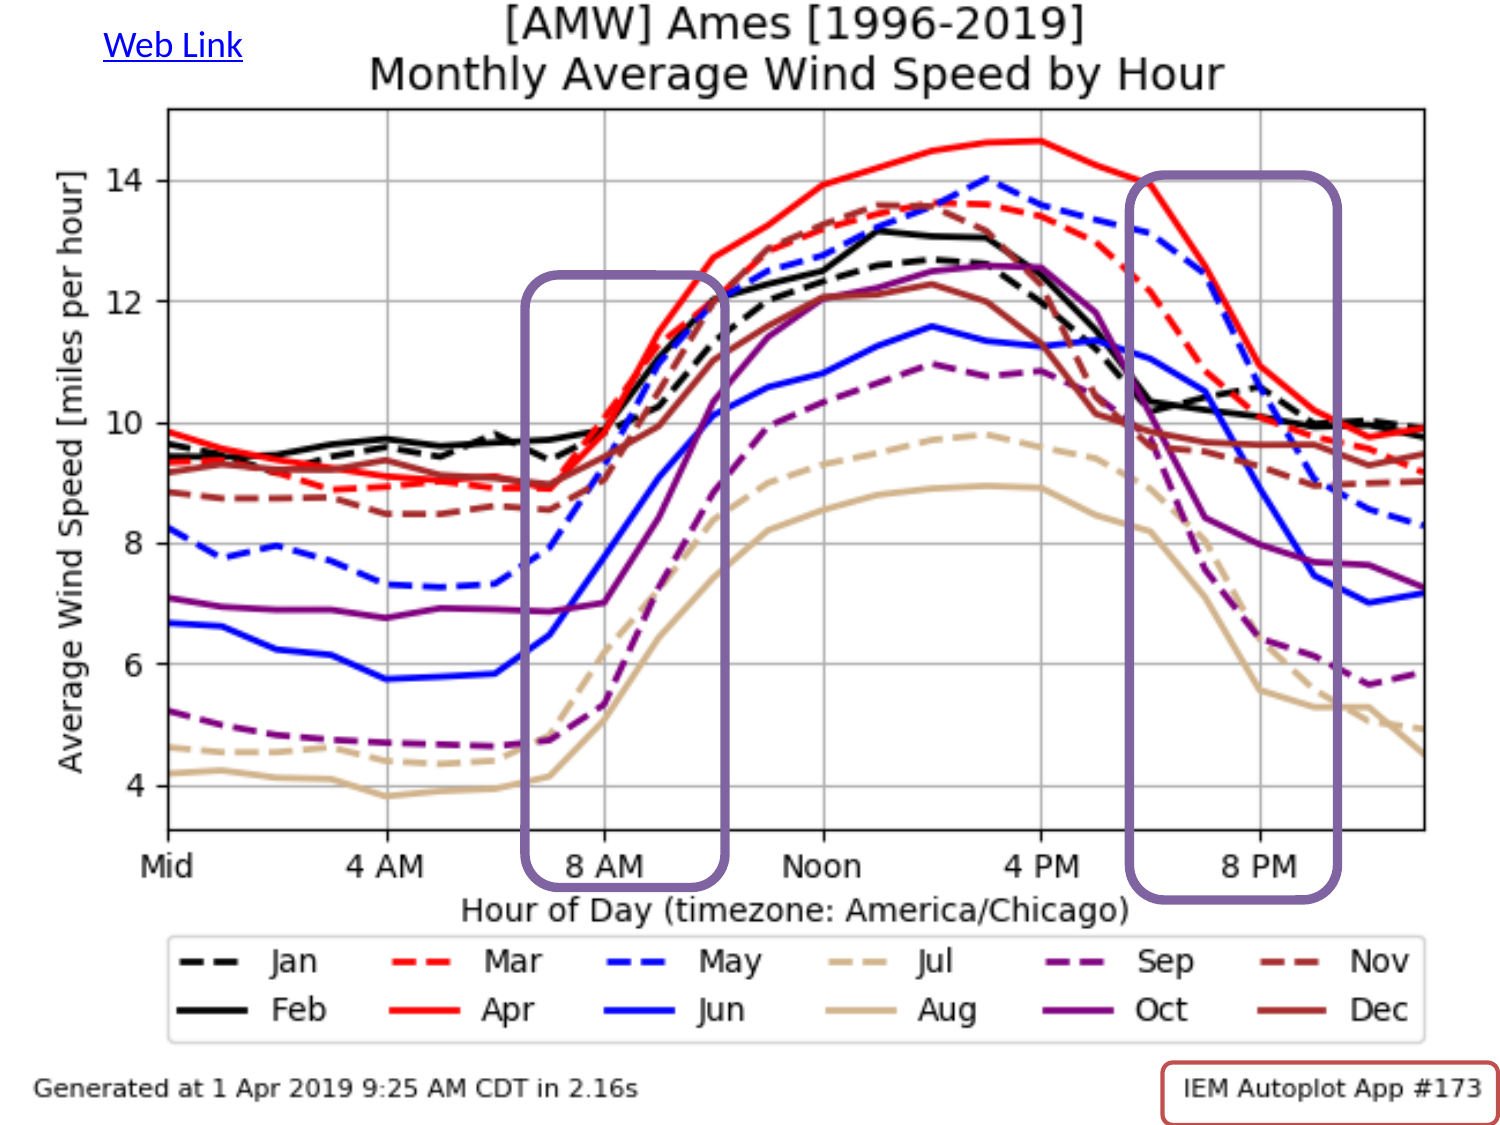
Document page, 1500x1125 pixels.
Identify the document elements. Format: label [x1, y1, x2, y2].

text_box [1160, 1114, 1500, 1125]
list [20, 0, 1499, 1107]
